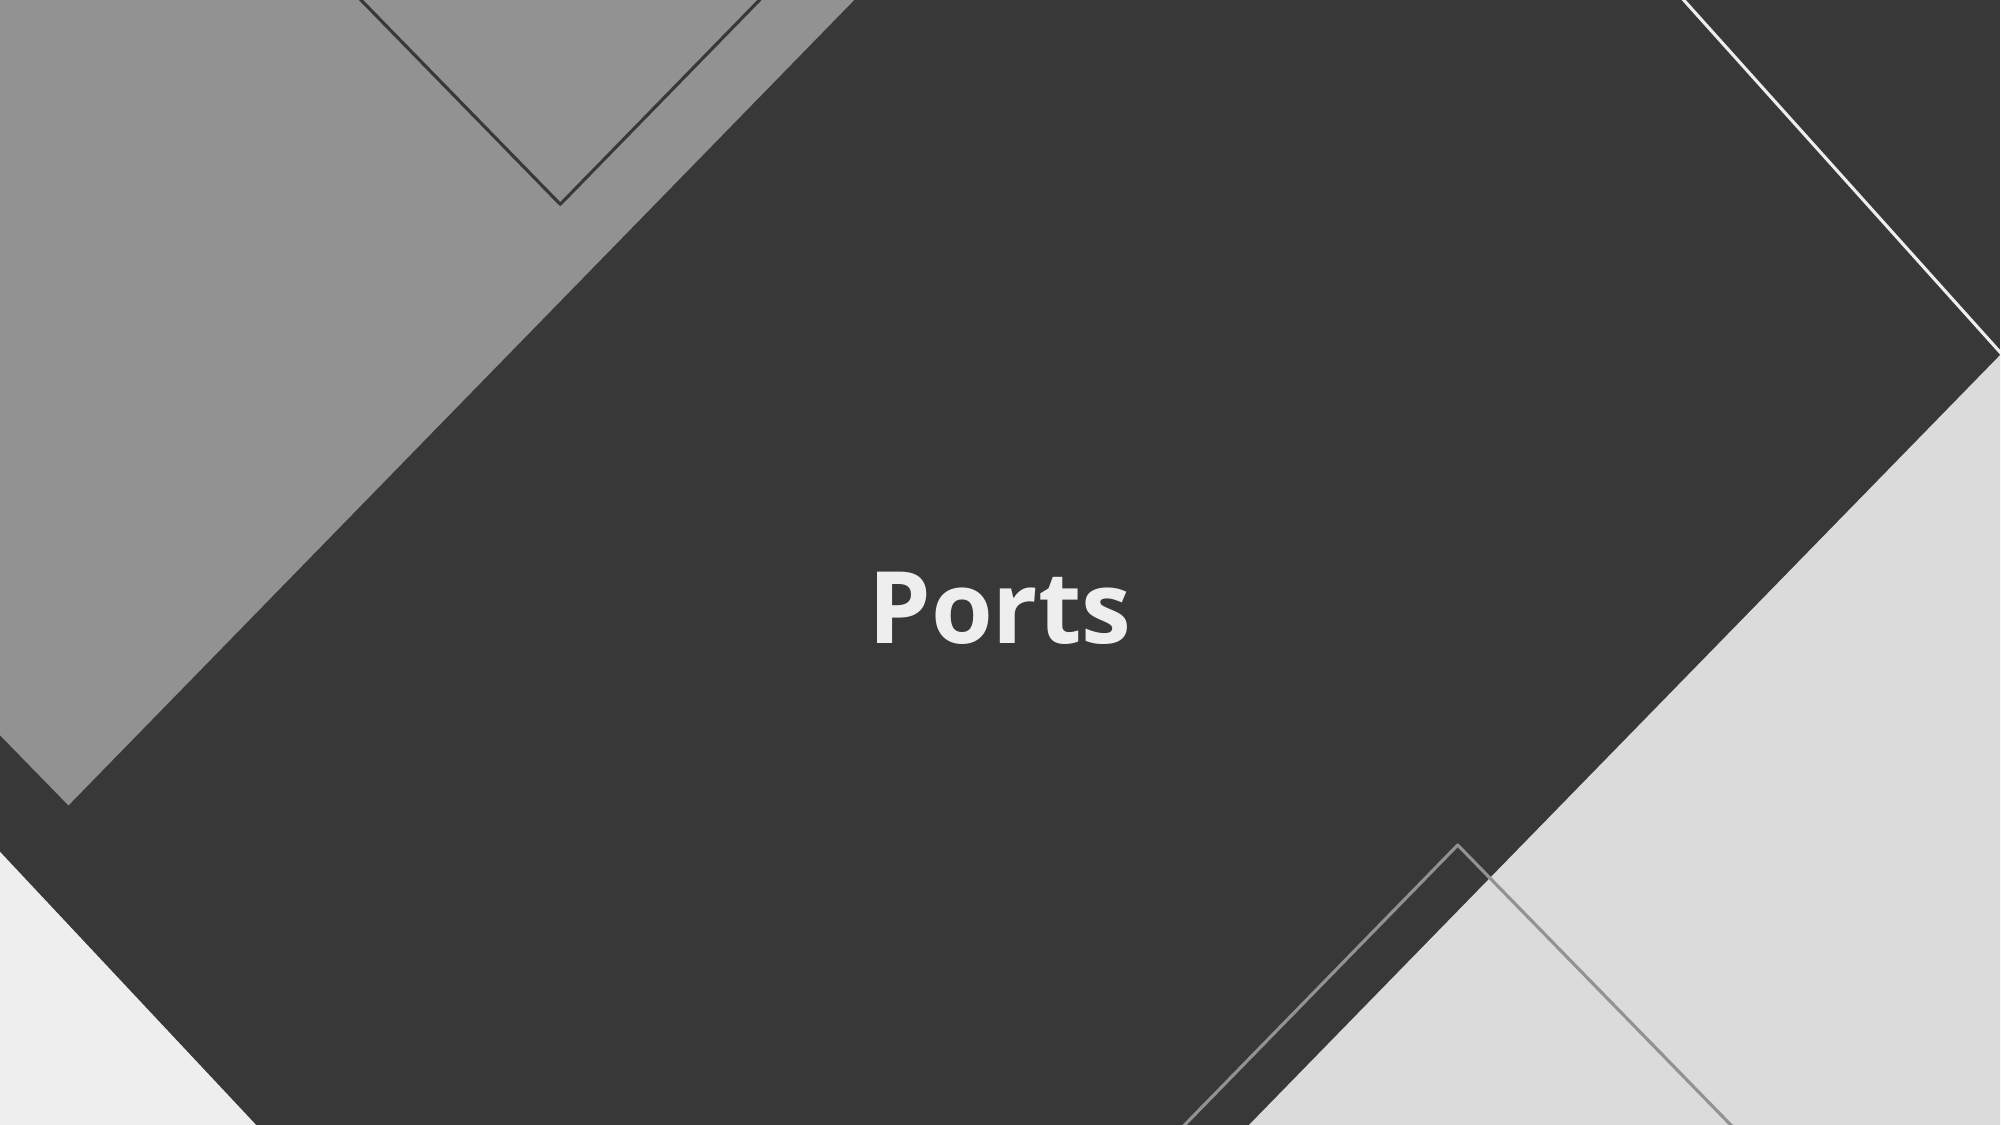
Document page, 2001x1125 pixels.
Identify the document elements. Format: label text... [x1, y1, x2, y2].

title Ports [398, 552, 1602, 655]
